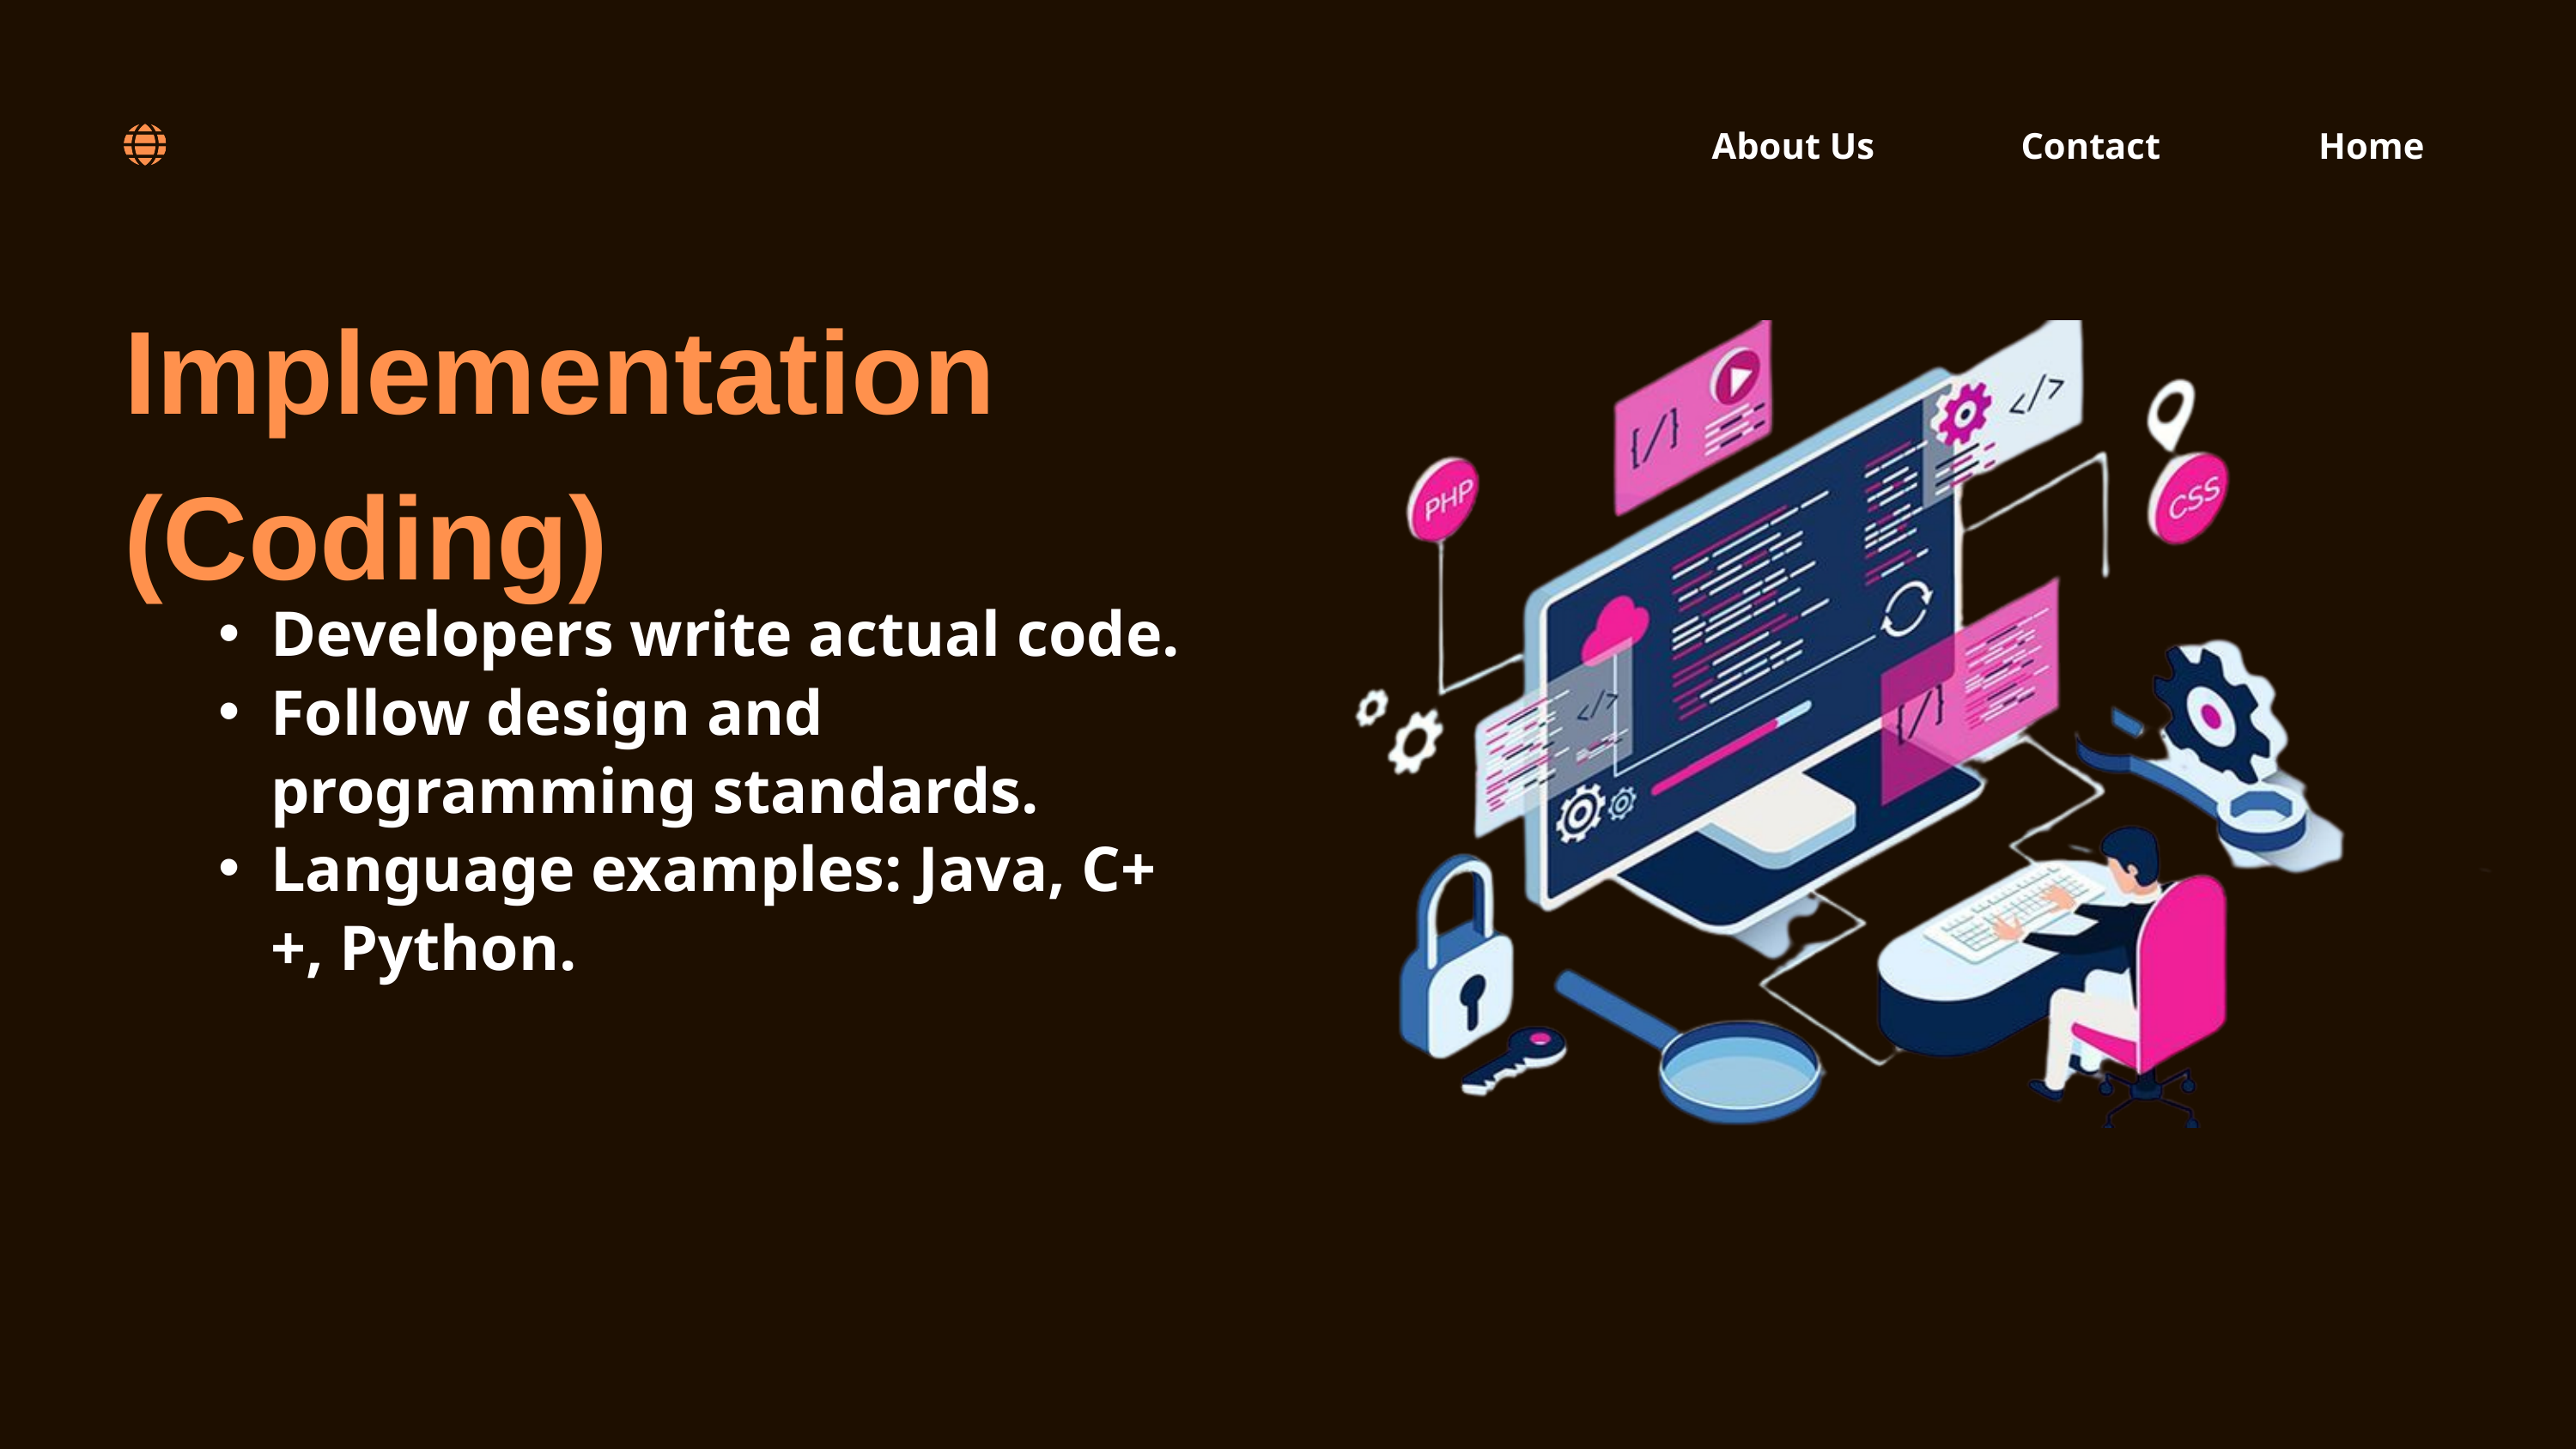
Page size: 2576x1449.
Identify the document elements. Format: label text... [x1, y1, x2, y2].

text_box Developers write actual code. Follow design and programming standards. Language examples: Java, C++, Python. [166, 590, 1209, 983]
text_box [124, 124, 167, 167]
text_box About Us [1690, 121, 1896, 167]
text_box Implementation (Coding) [124, 272, 999, 603]
text_box Home [2285, 121, 2458, 167]
text_box Contact [1988, 121, 2194, 167]
text_box [1288, 320, 2499, 1128]
